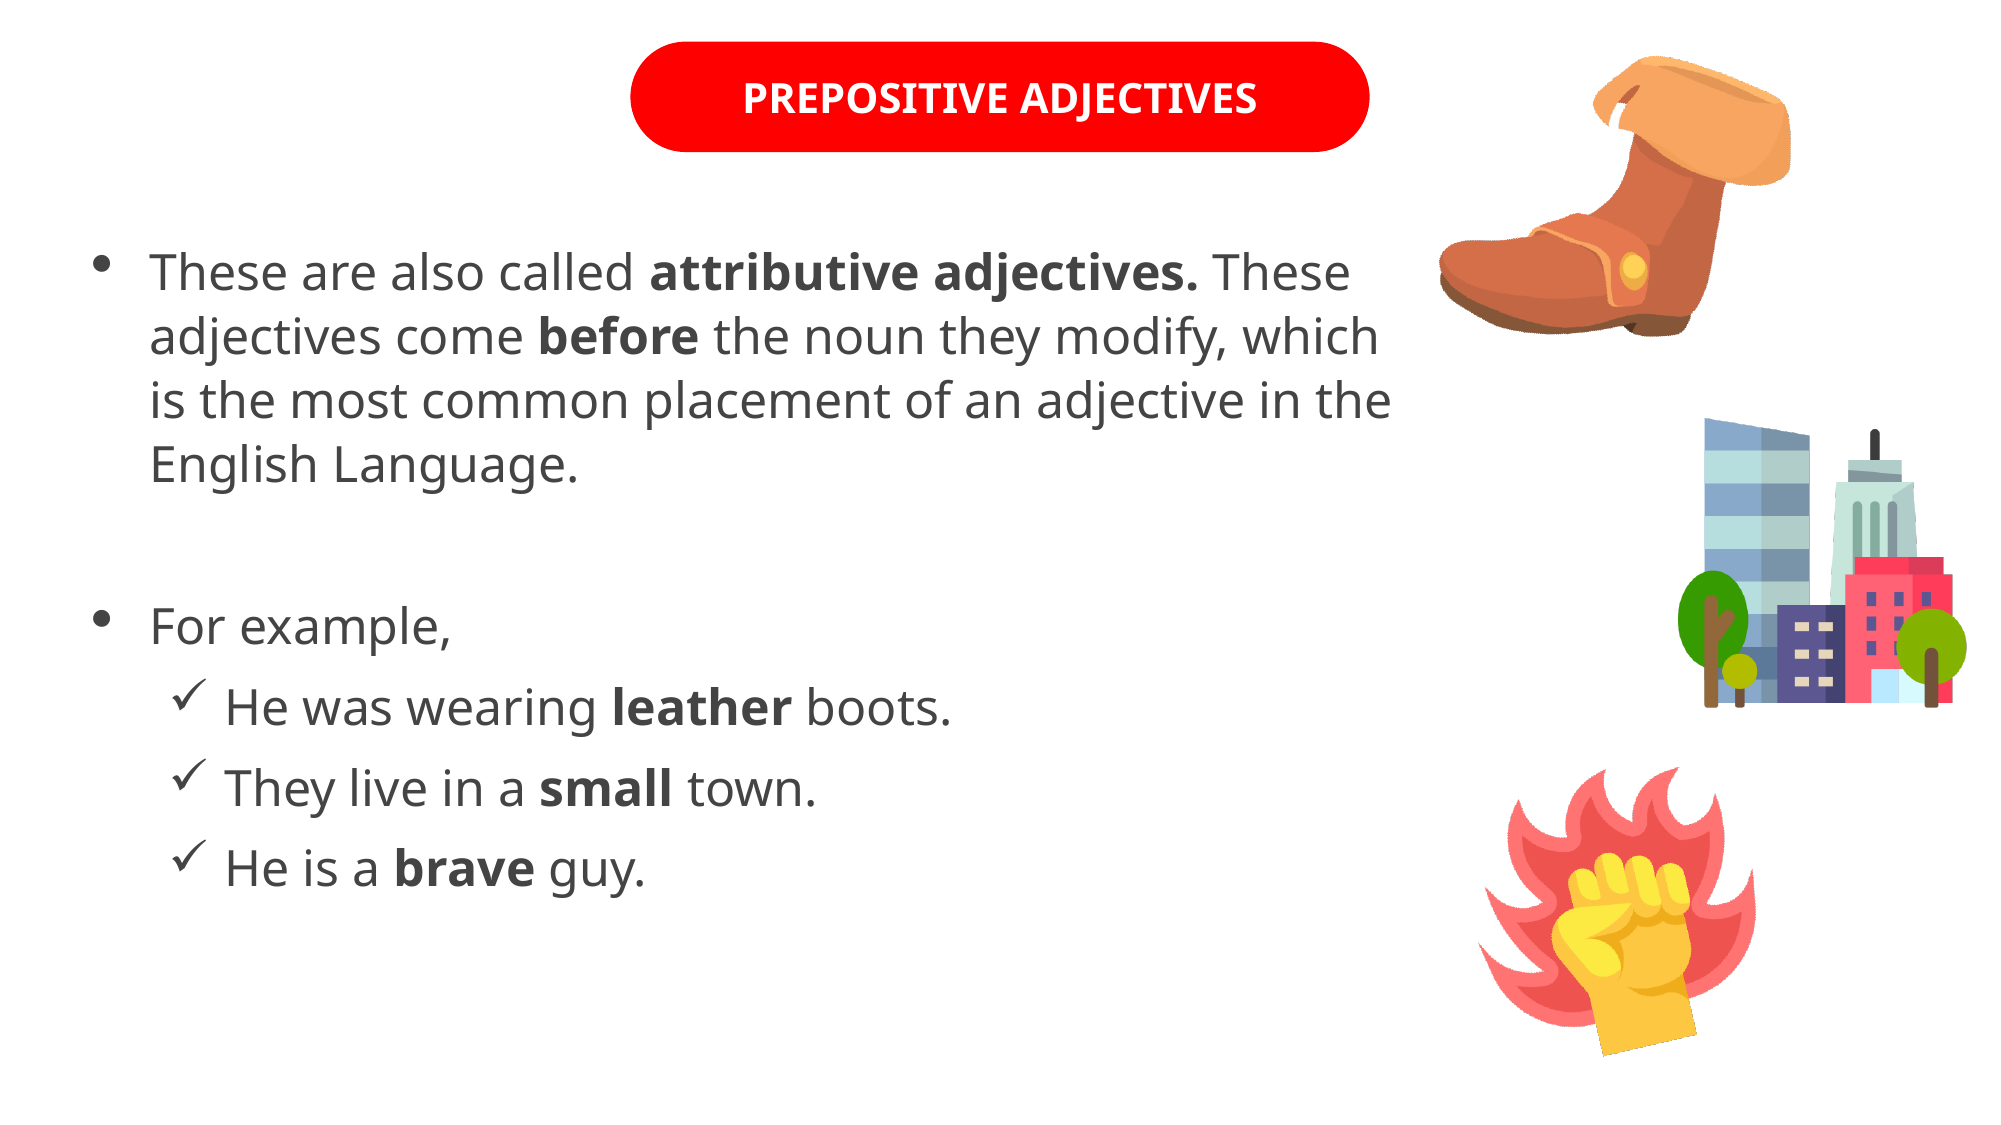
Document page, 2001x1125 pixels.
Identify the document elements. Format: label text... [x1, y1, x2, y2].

text_box These are also called attributive adjectives. These adjectives come before the noun they modify, which is the most common placement of an adjective in the English Language. For example, He was wearing leather boots. They live in a small town. He is a brave guy. [78, 228, 1409, 905]
text_box PREPOSITIVE ADJECTIVES [629, 40, 1371, 154]
picture [1434, 725, 1803, 1094]
picture [1393, 0, 1971, 712]
